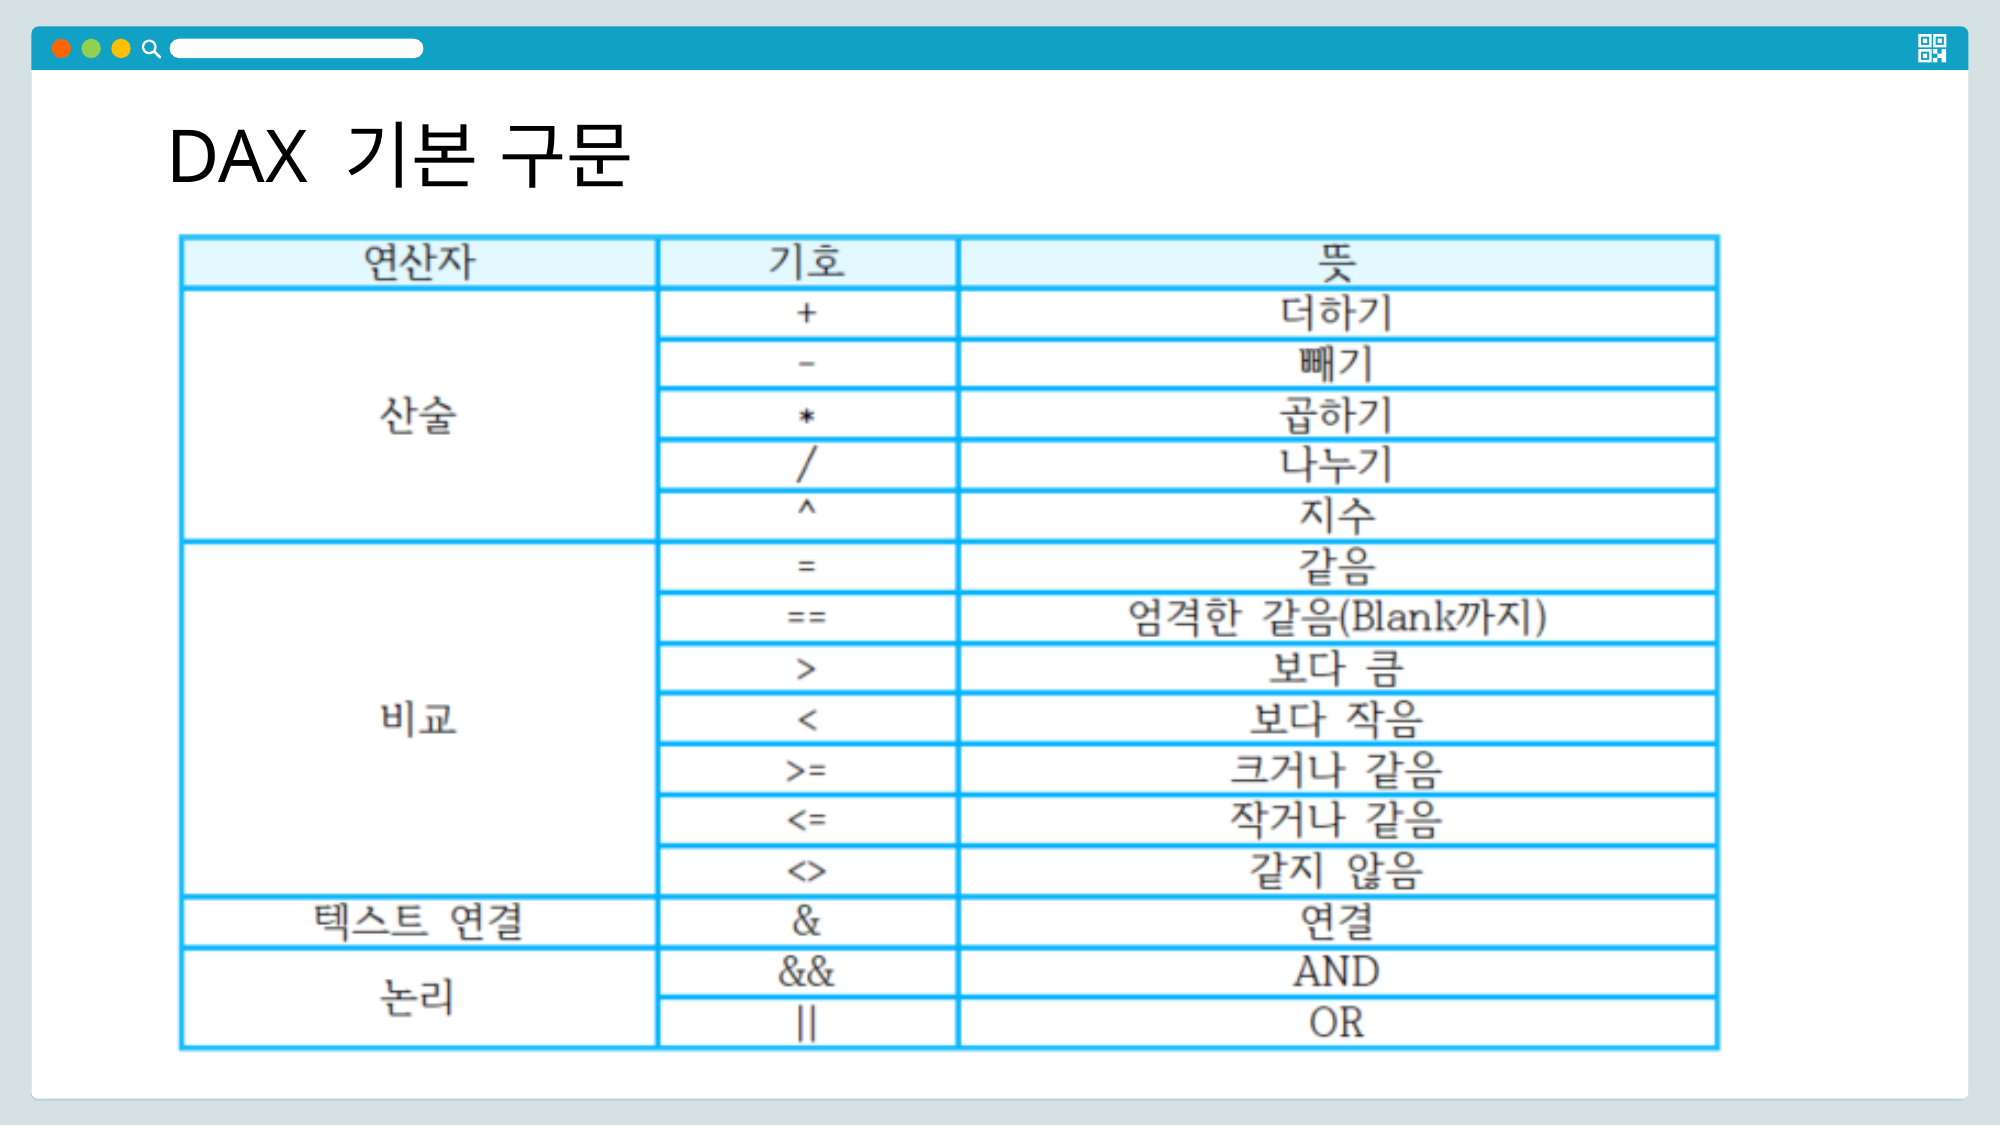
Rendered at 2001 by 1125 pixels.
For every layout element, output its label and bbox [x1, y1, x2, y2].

picture [169, 226, 1733, 1068]
text_box [31, 26, 1969, 1099]
